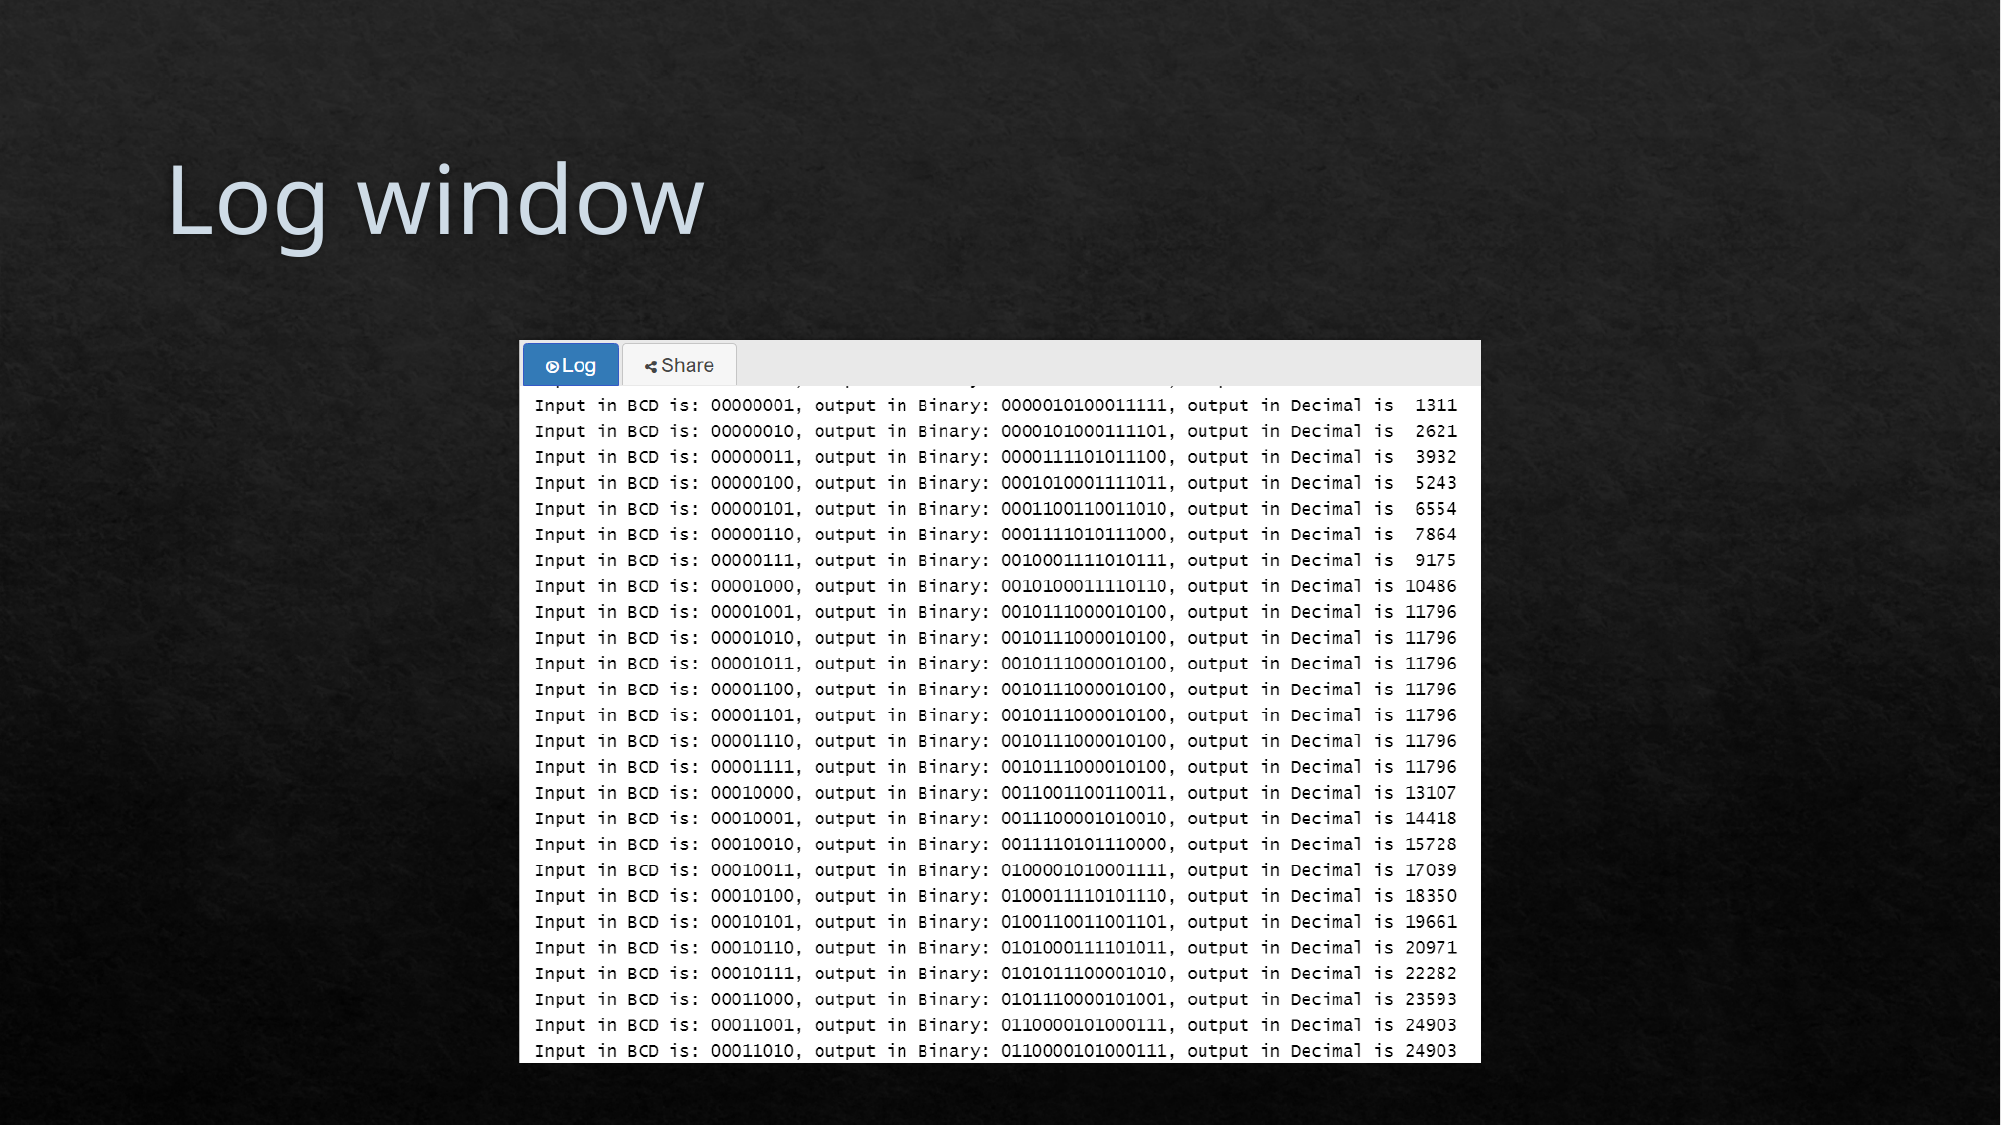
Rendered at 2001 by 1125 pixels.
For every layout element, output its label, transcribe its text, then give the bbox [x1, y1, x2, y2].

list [518, 340, 1481, 1063]
title Log window [149, 99, 1849, 307]
